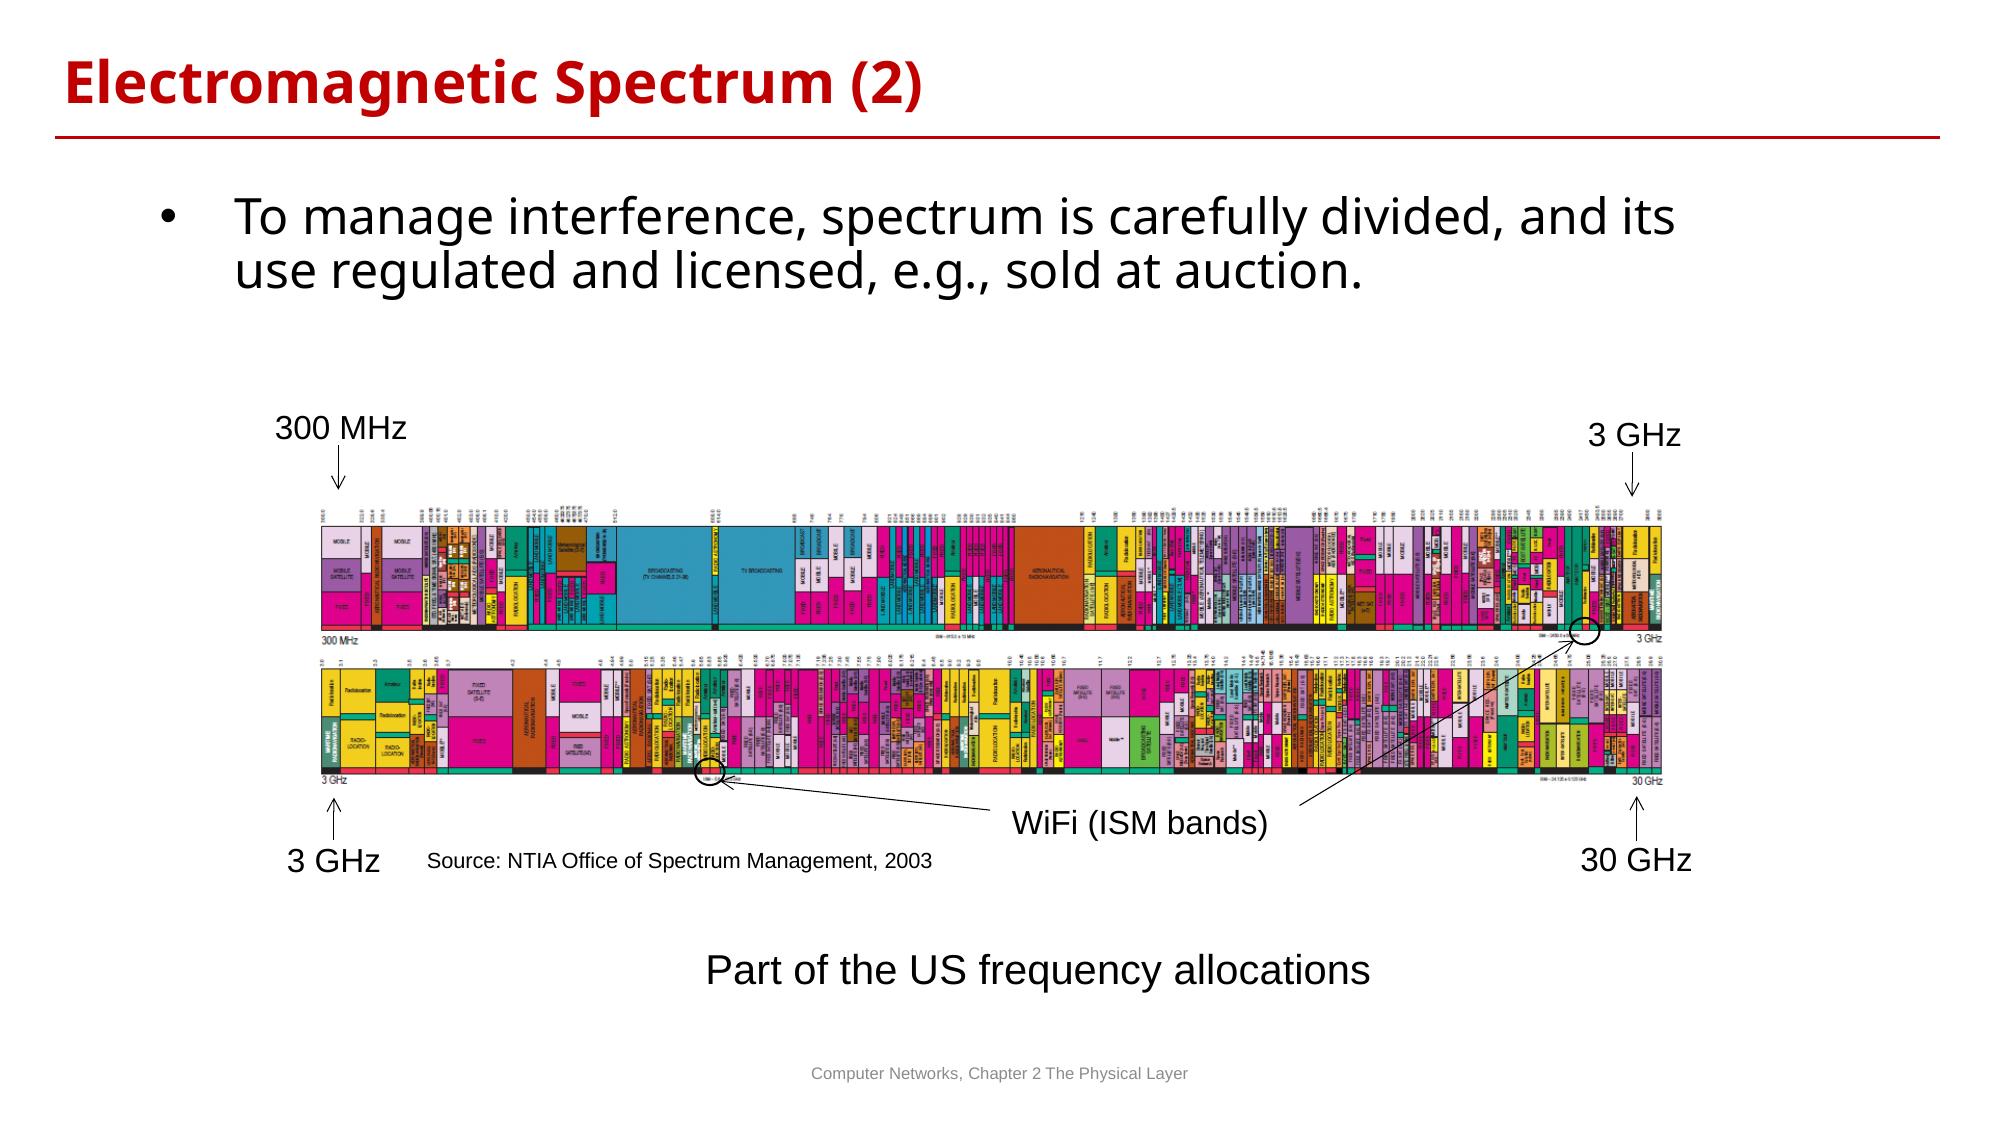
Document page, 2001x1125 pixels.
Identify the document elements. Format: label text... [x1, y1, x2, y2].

text_box Part of the US frequency allocations [690, 935, 1387, 1001]
footer Computer Networks, Chapter 2 The Physical Layer [662, 1042, 1338, 1103]
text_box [258, 399, 1709, 888]
text_box Electromagnetic Spectrum (2) [48, 46, 1883, 125]
list To manage interference, spectrum is carefully divided, and its use regulated and licensed, e.g., sold at auction. [144, 183, 1787, 400]
